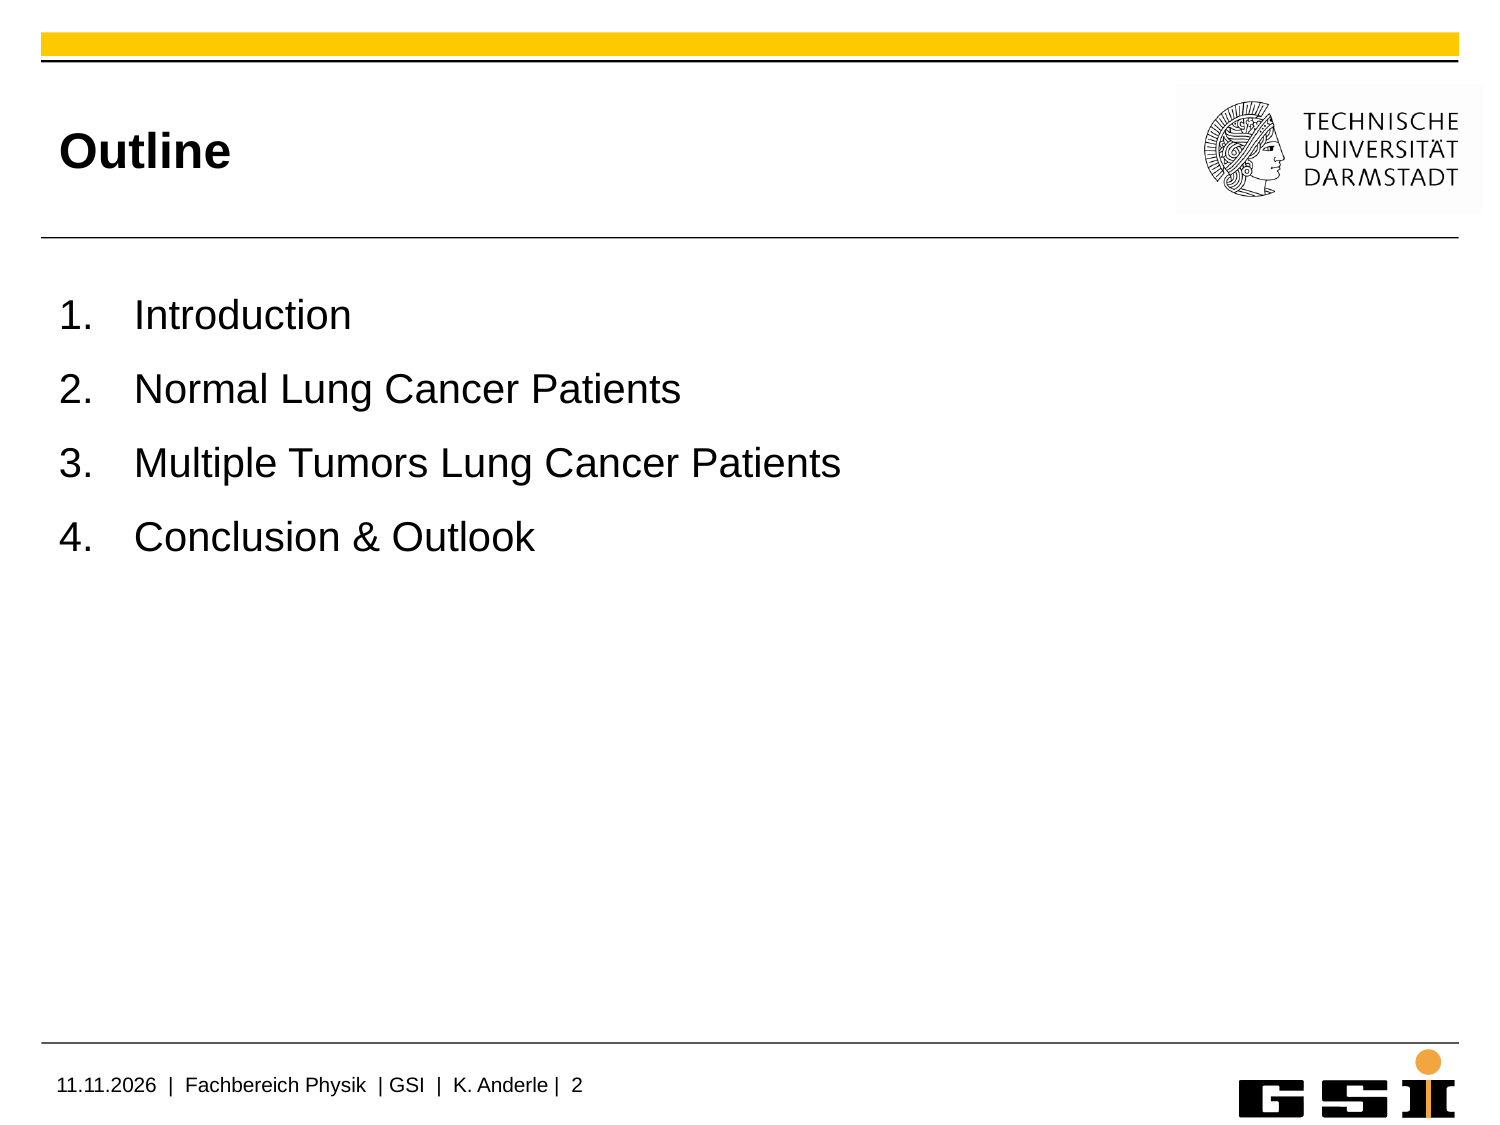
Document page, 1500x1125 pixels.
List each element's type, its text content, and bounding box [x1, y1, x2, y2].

title Outline [58, 79, 1149, 218]
list Introduction Normal Lung Cancer Patients Multiple Tumors Lung Cancer Patients Conclusion & Outlook [58, 265, 1179, 1001]
picture [1175, 84, 1483, 214]
